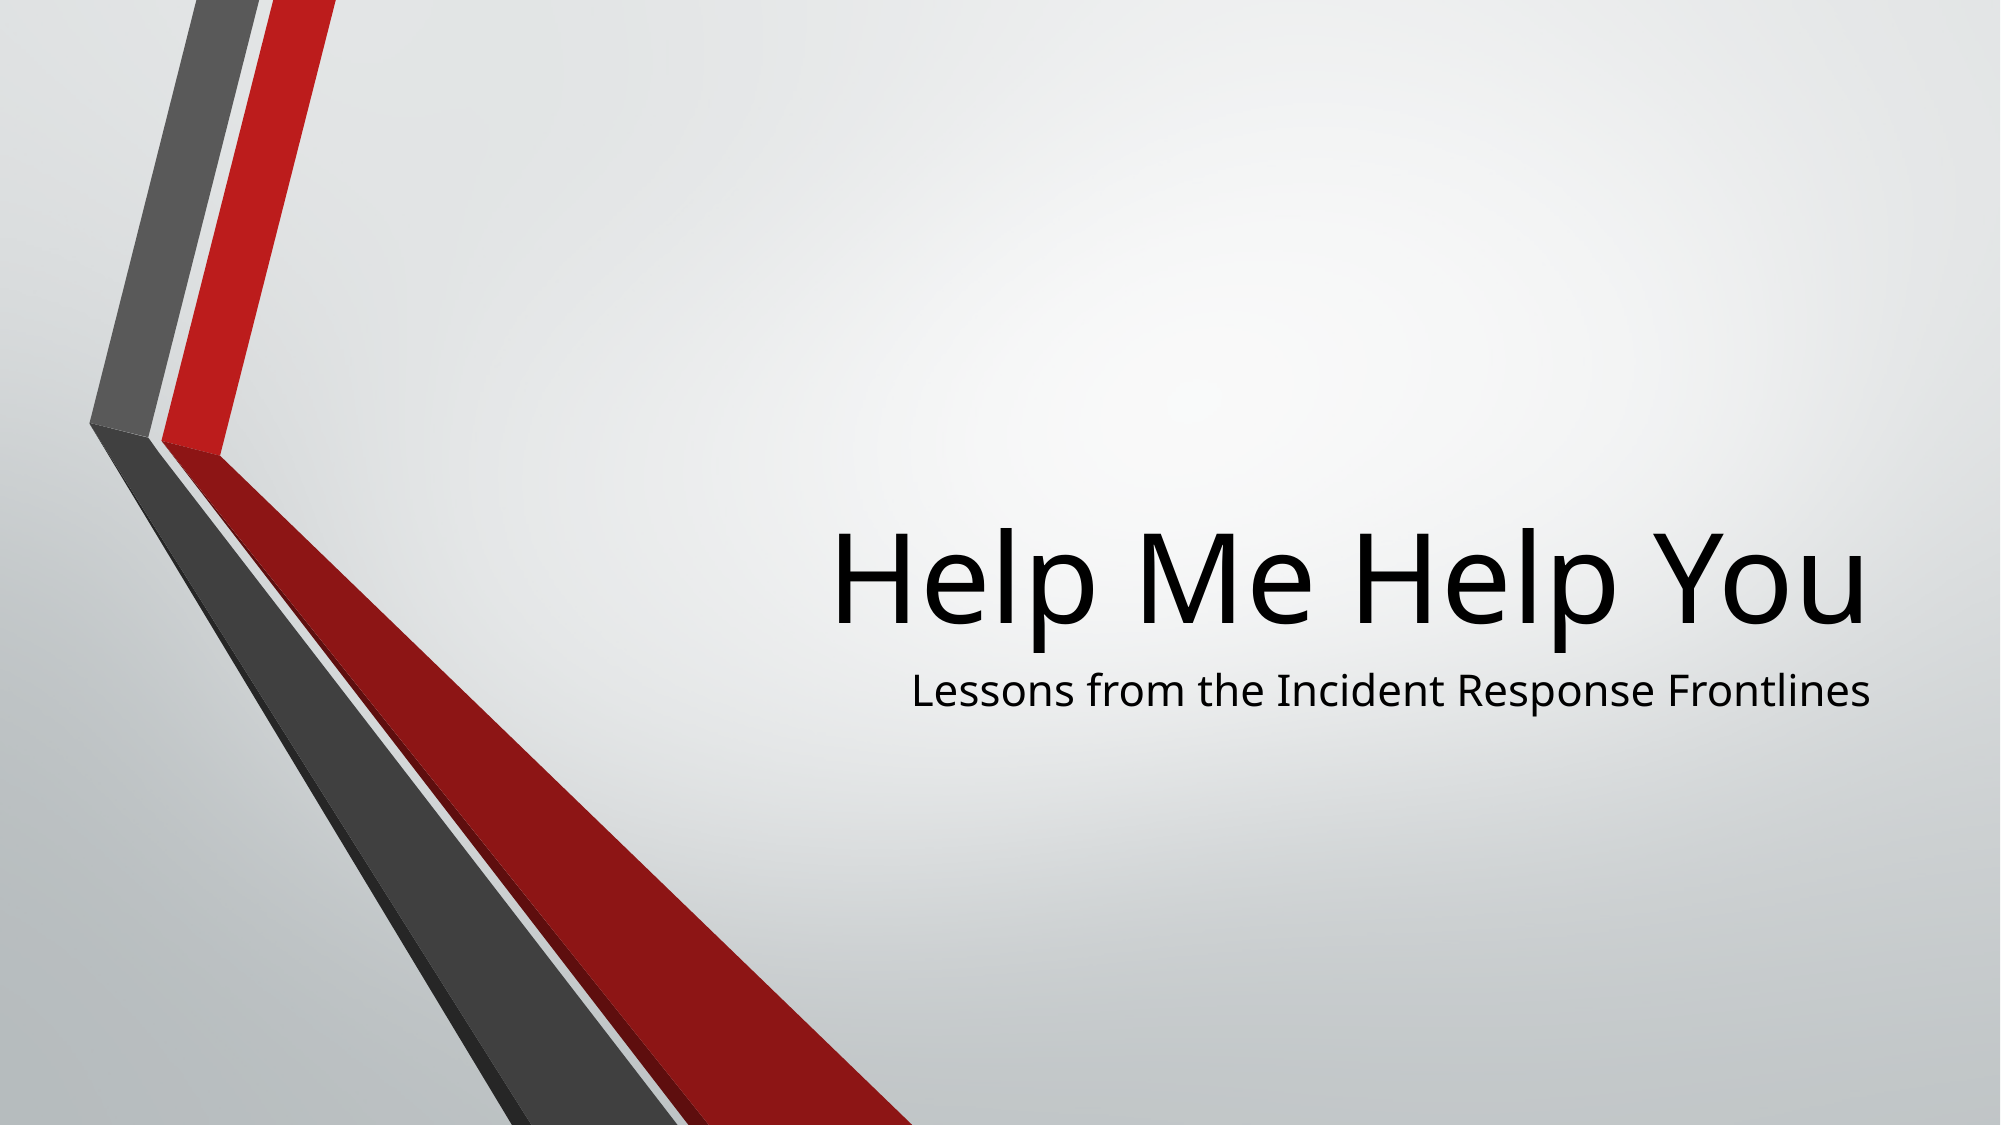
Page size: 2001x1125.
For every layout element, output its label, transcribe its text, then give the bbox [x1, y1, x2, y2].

title Help Me Help You [480, 226, 1887, 656]
subtitle Lessons from the Incident Response Frontlines [740, 655, 1887, 884]
